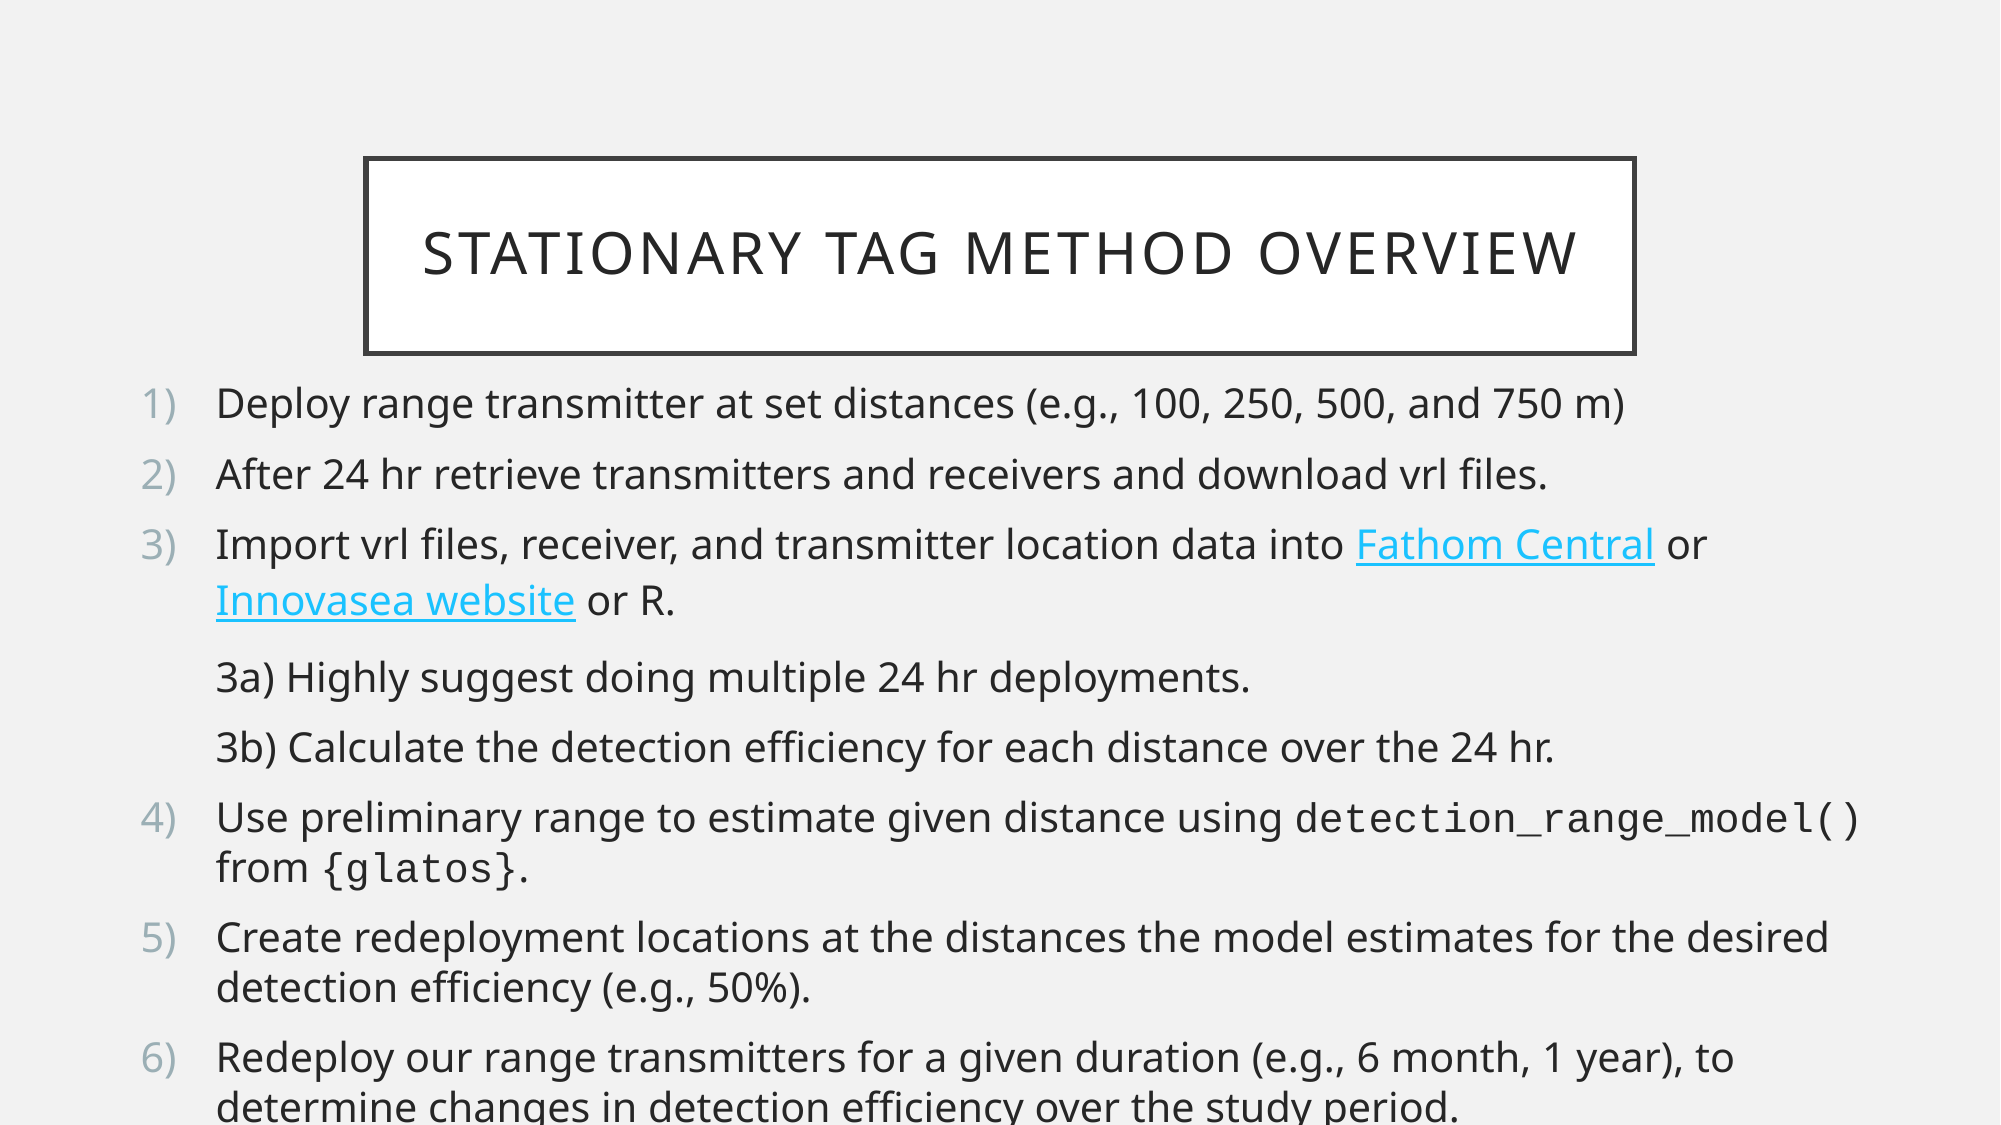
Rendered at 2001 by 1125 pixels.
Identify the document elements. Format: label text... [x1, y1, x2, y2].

list Deploy range transmitter at set distances (e.g., 100, 250, 500, and 750 m) After 24 hr retrieve transmitters and receivers and download vrl files. Import vrl files, receiver, and transmitter location data into Fathom Central or Innovasea website or R. 3a) Highly suggest doing multiple 24 hr deployments. 3b) Calculate the detection efficiency for each distance over the 24 hr. Use preliminary range to estimate given distance using detection_range_model() from {glatos}. Create redeployment locations at the distances the model estimates for the desired detection efficiency (e.g., 50%). Redeploy our range transmitters for a given duration (e.g., 6 month, 1 year), to determine changes in detection efficiency over the study period. [125, 370, 1926, 1125]
title Stationary tag method overview [363, 156, 1637, 356]
